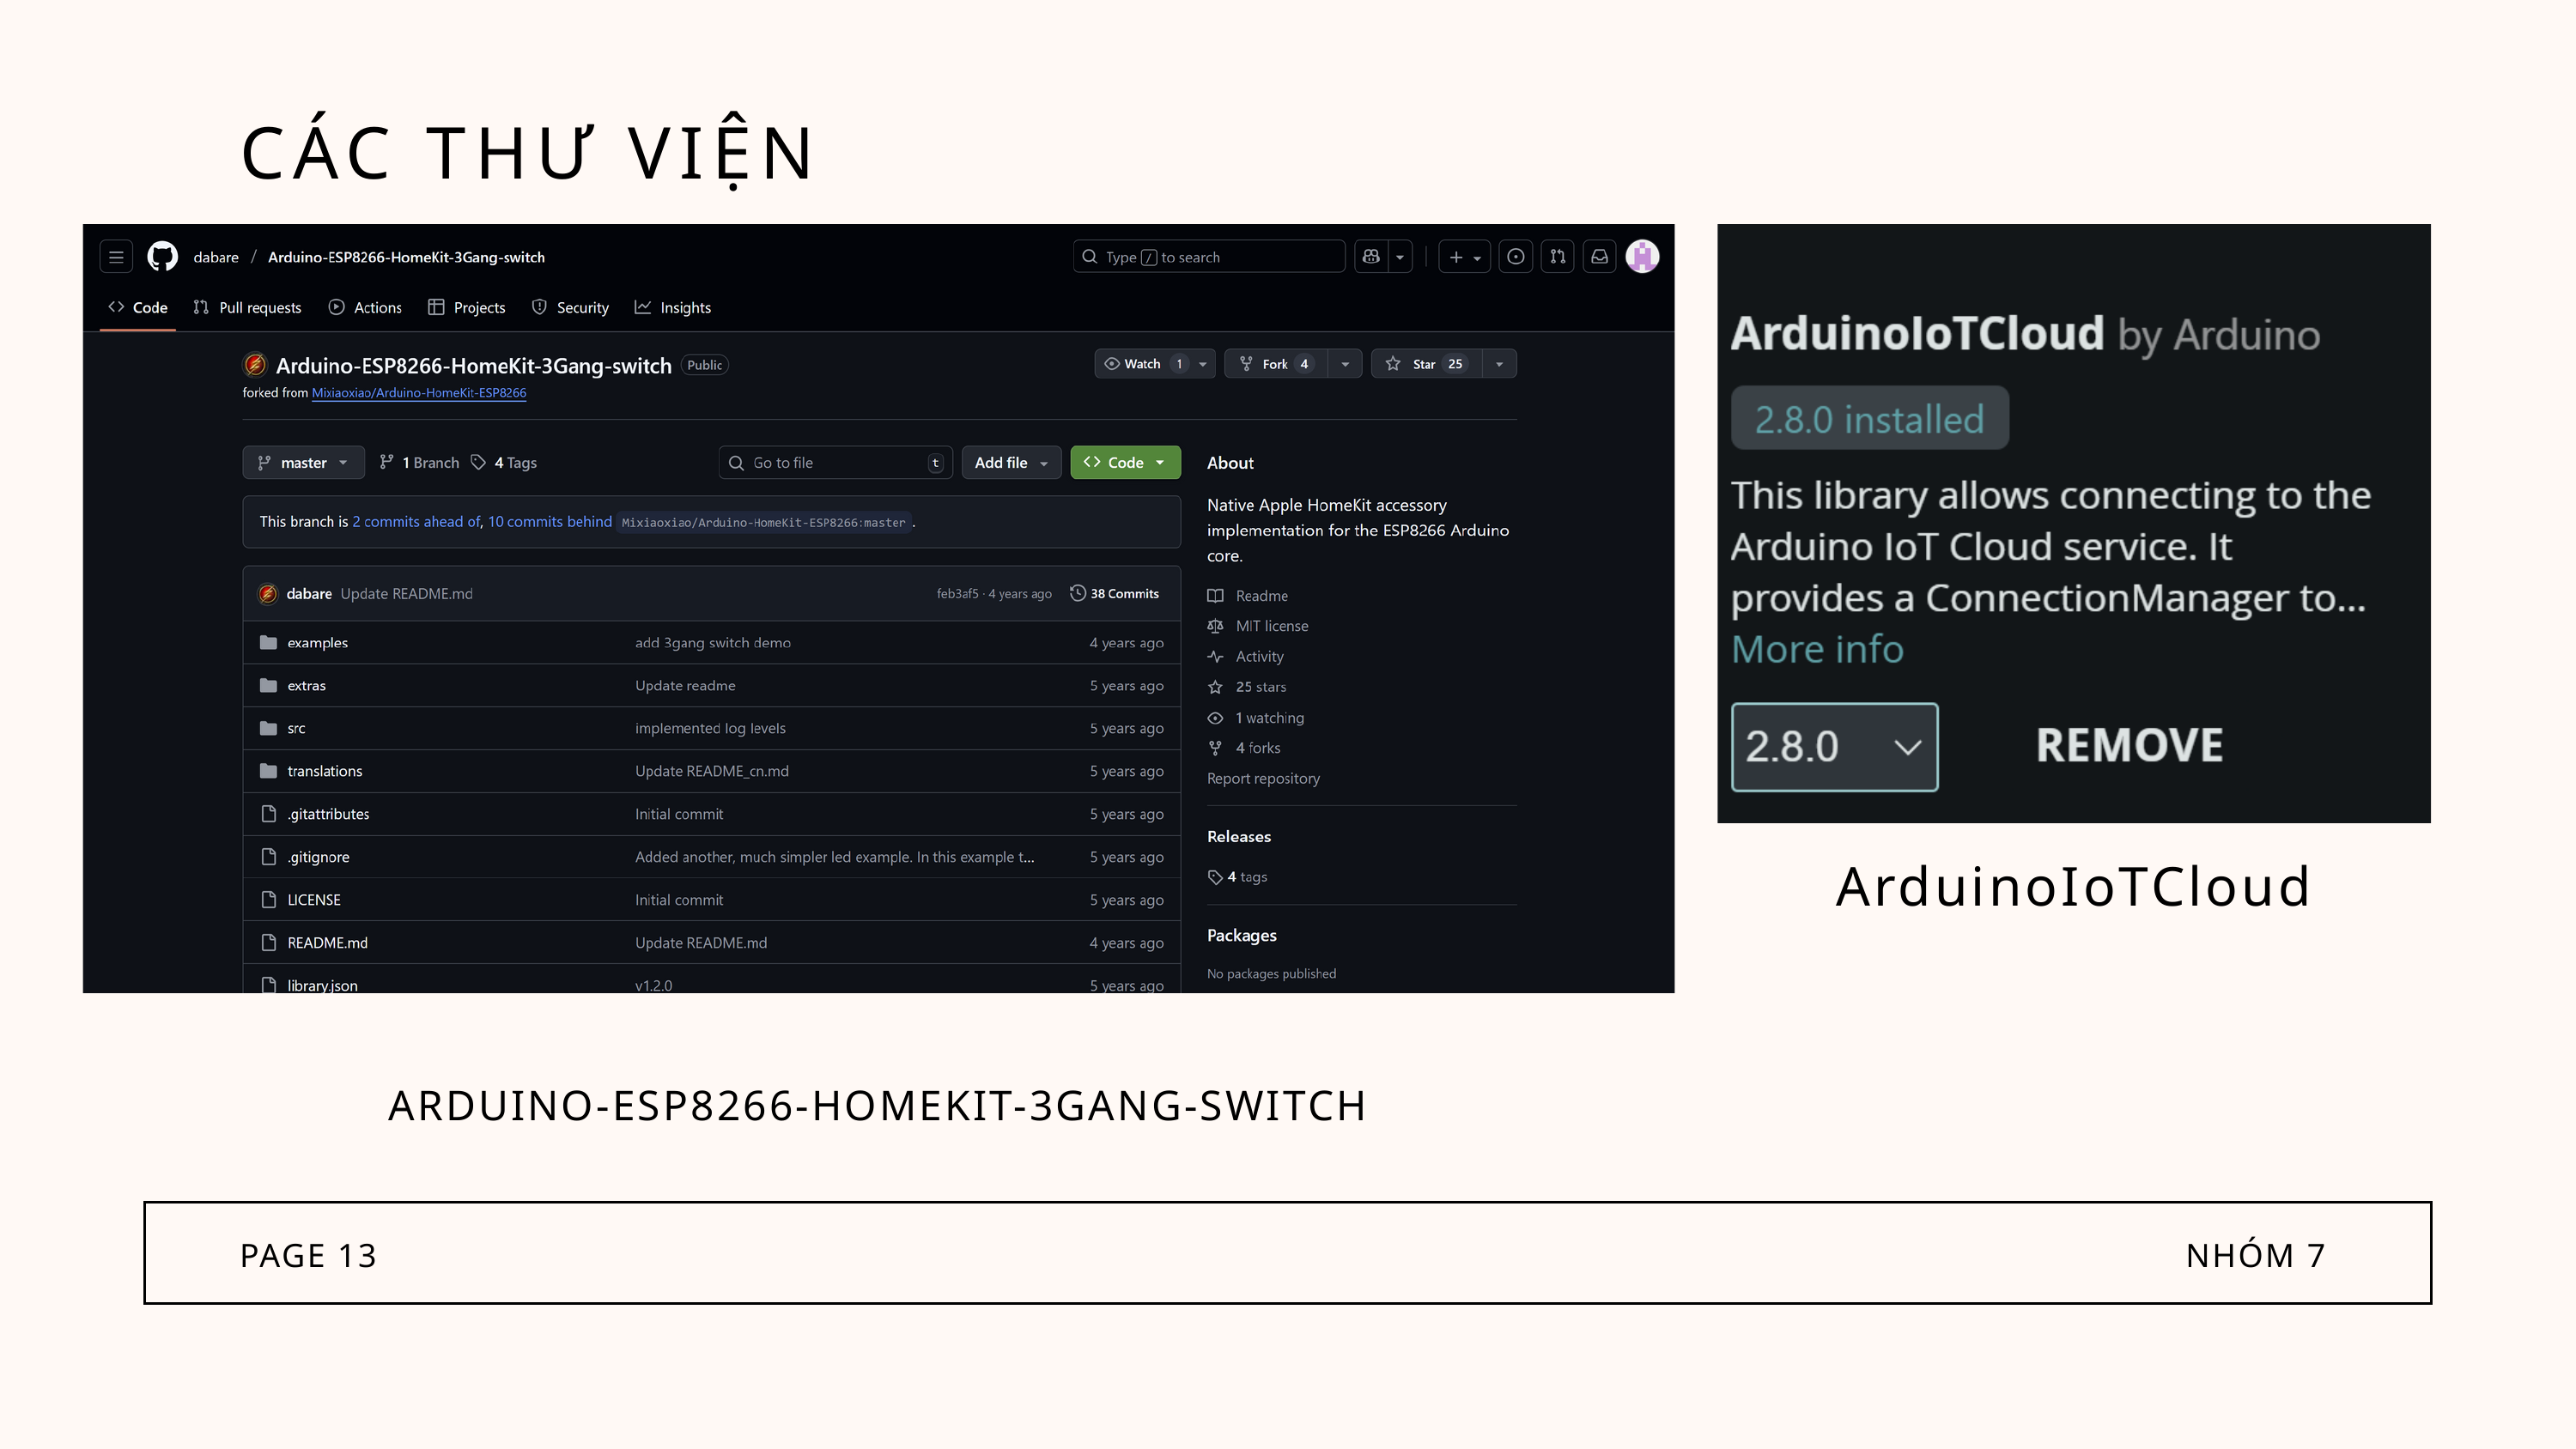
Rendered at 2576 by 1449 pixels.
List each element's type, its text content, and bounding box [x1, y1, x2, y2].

text_box ArduinoIoTCloud [1278, 841, 2576, 918]
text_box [144, 1201, 2432, 1304]
text_box CÁC THƯ VIỆN [240, 93, 1251, 193]
text_box ARDUINO-ESP8266-HOMEKIT-3GANG-SWITCH [82, 1071, 1675, 1130]
text_box [1717, 224, 2432, 823]
text_box [82, 224, 1675, 993]
